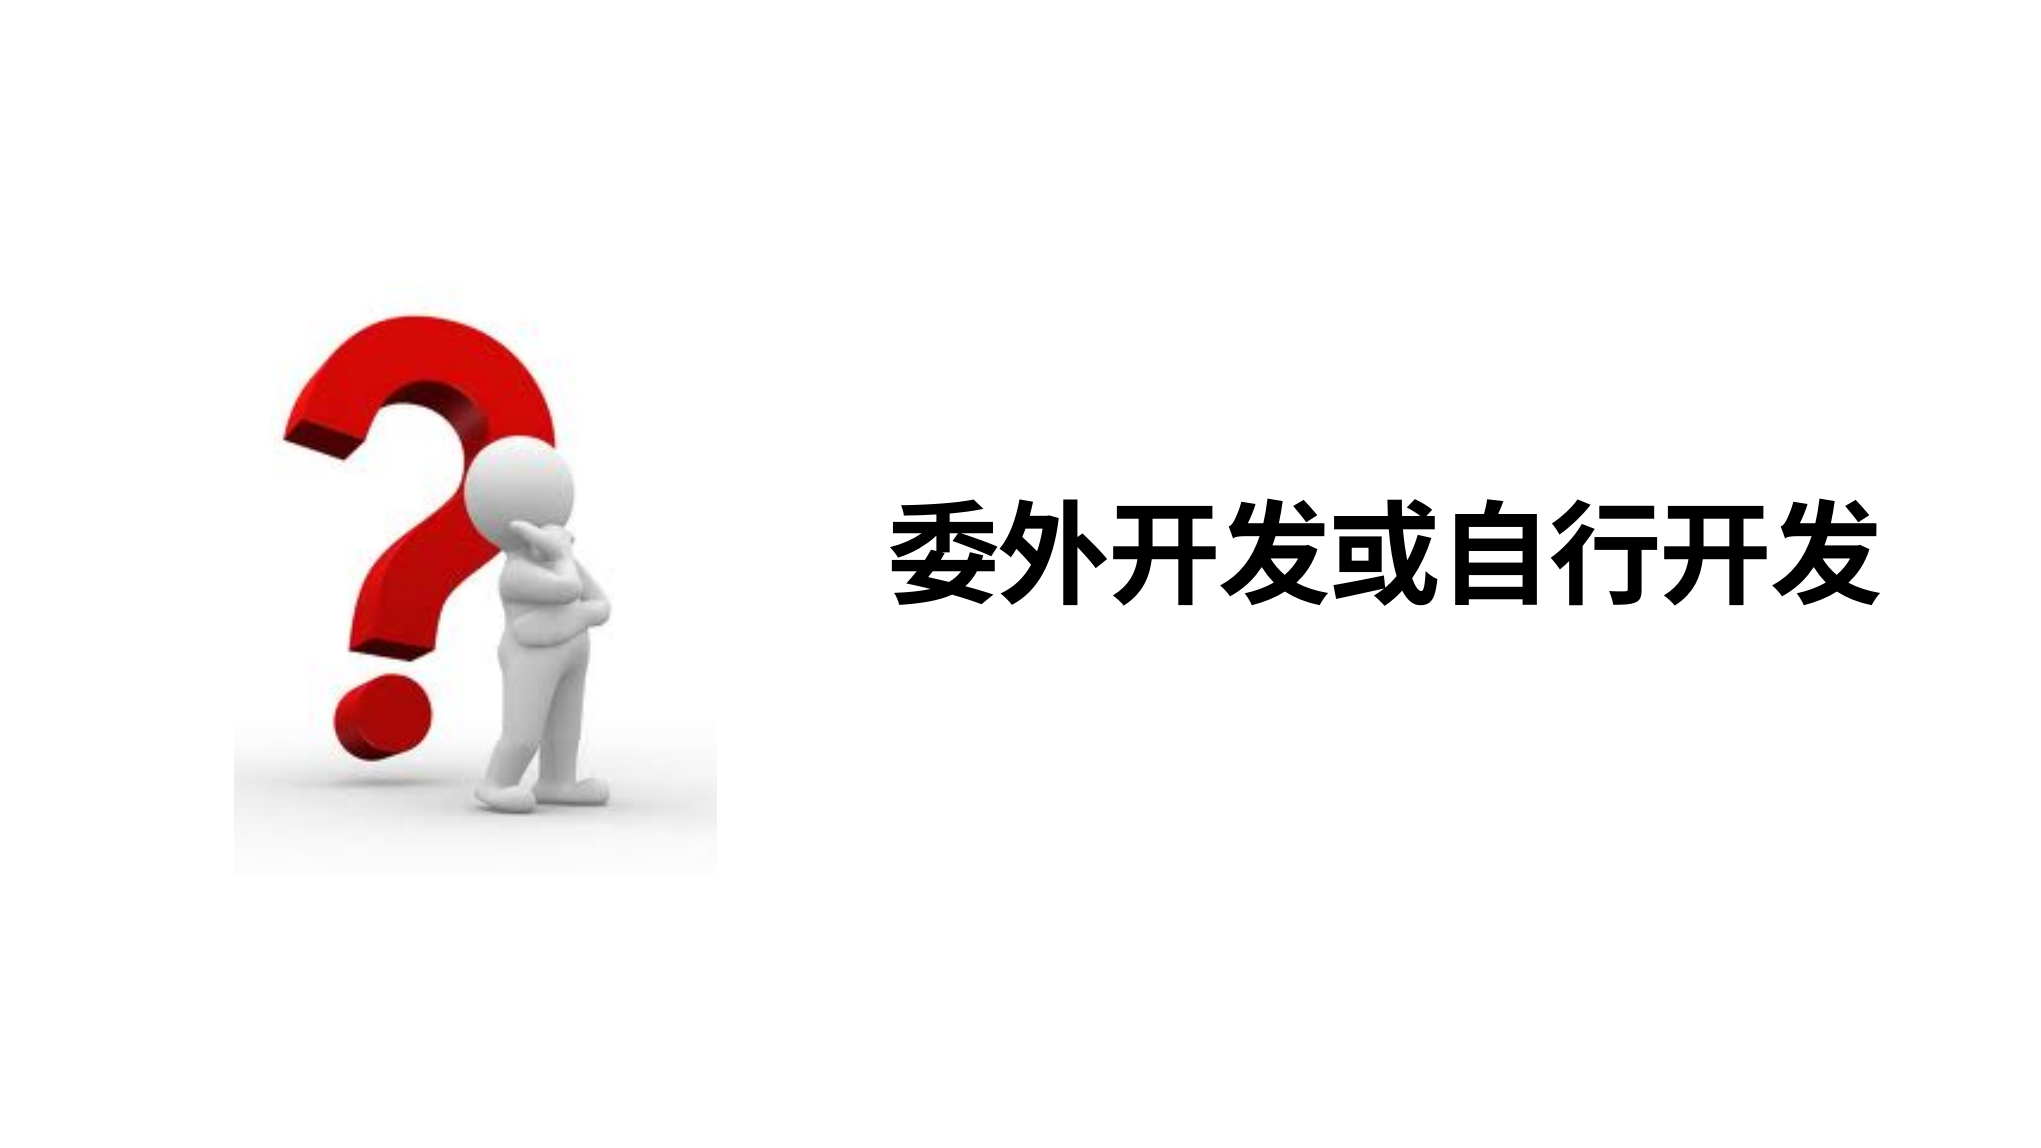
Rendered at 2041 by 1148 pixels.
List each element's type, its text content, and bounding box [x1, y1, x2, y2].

title 委外开发或自行开发 [863, 483, 1935, 675]
picture [234, 284, 717, 874]
